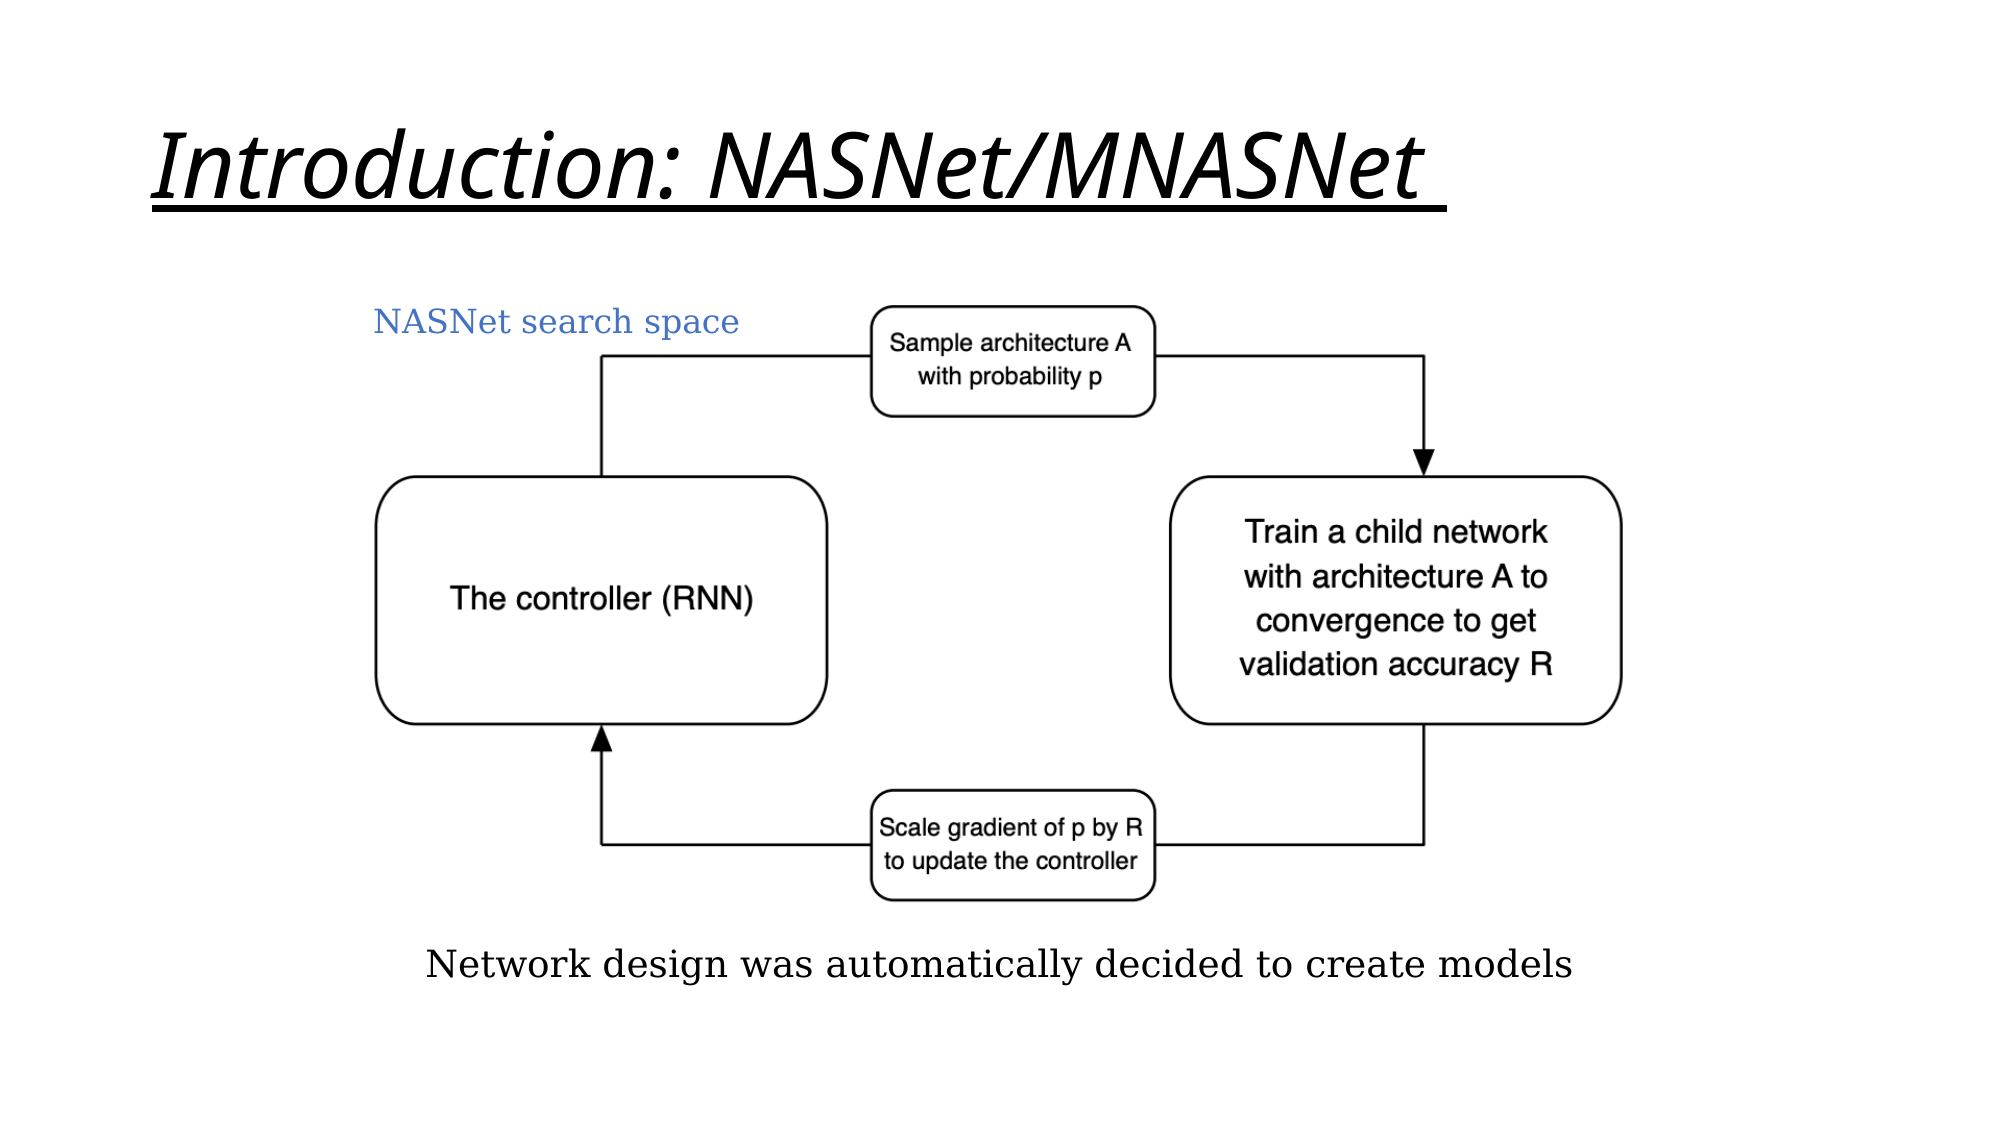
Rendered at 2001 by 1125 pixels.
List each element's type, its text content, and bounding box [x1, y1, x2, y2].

title Introduction: NASNet/MNASNet [137, 59, 1863, 278]
text_box Network design was automatically decided to create models [410, 932, 1590, 993]
picture [346, 277, 1654, 917]
